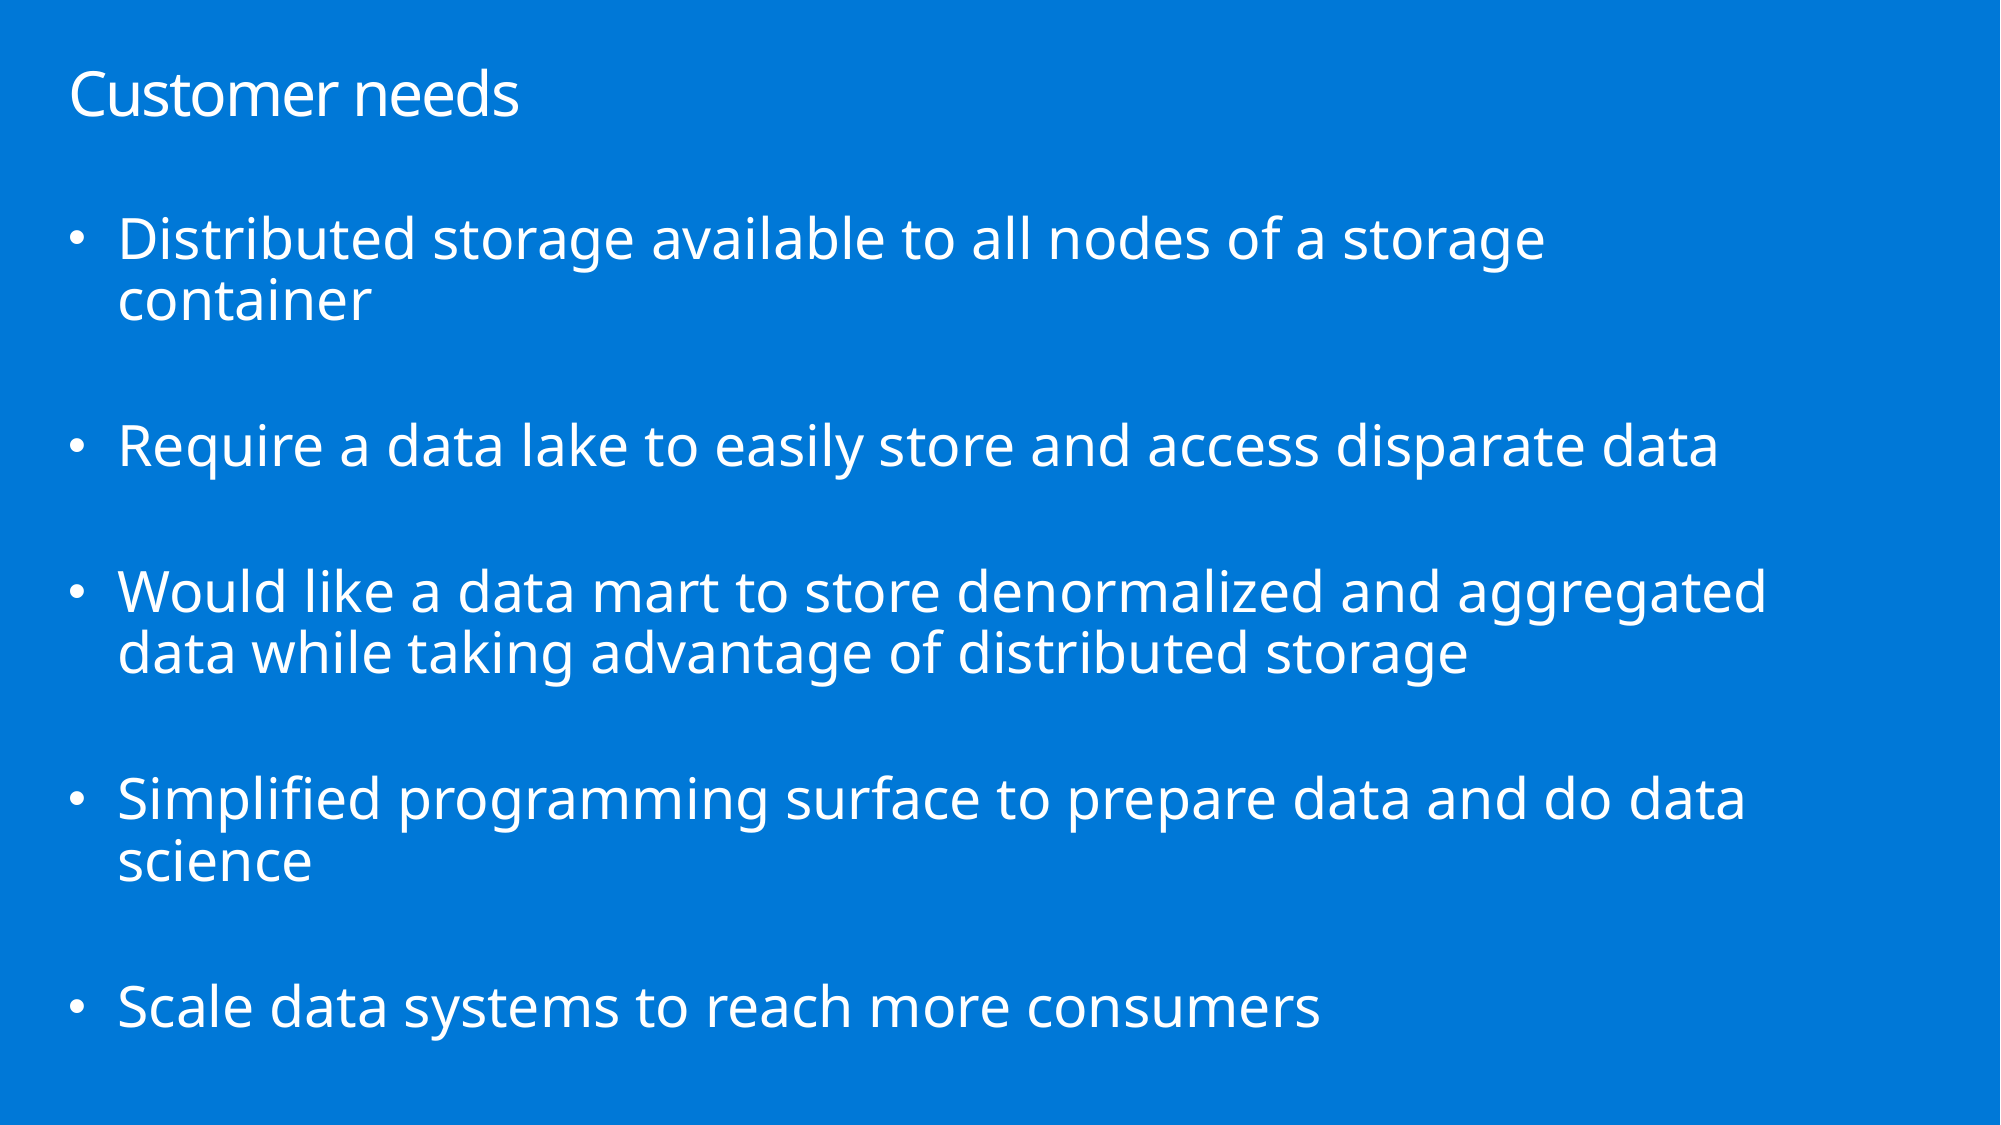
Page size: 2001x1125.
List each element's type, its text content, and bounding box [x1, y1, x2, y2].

list Distributed storage available to all nodes of a storage container Require a data lake to easily store and access disparate data Would like a data mart to store denormalized and aggregated data while taking advantage of distributed storage Simplified programming surface to prepare data and do data science Scale data systems to reach more consumers [44, 195, 1816, 1105]
title Customer needs [44, 47, 1957, 196]
